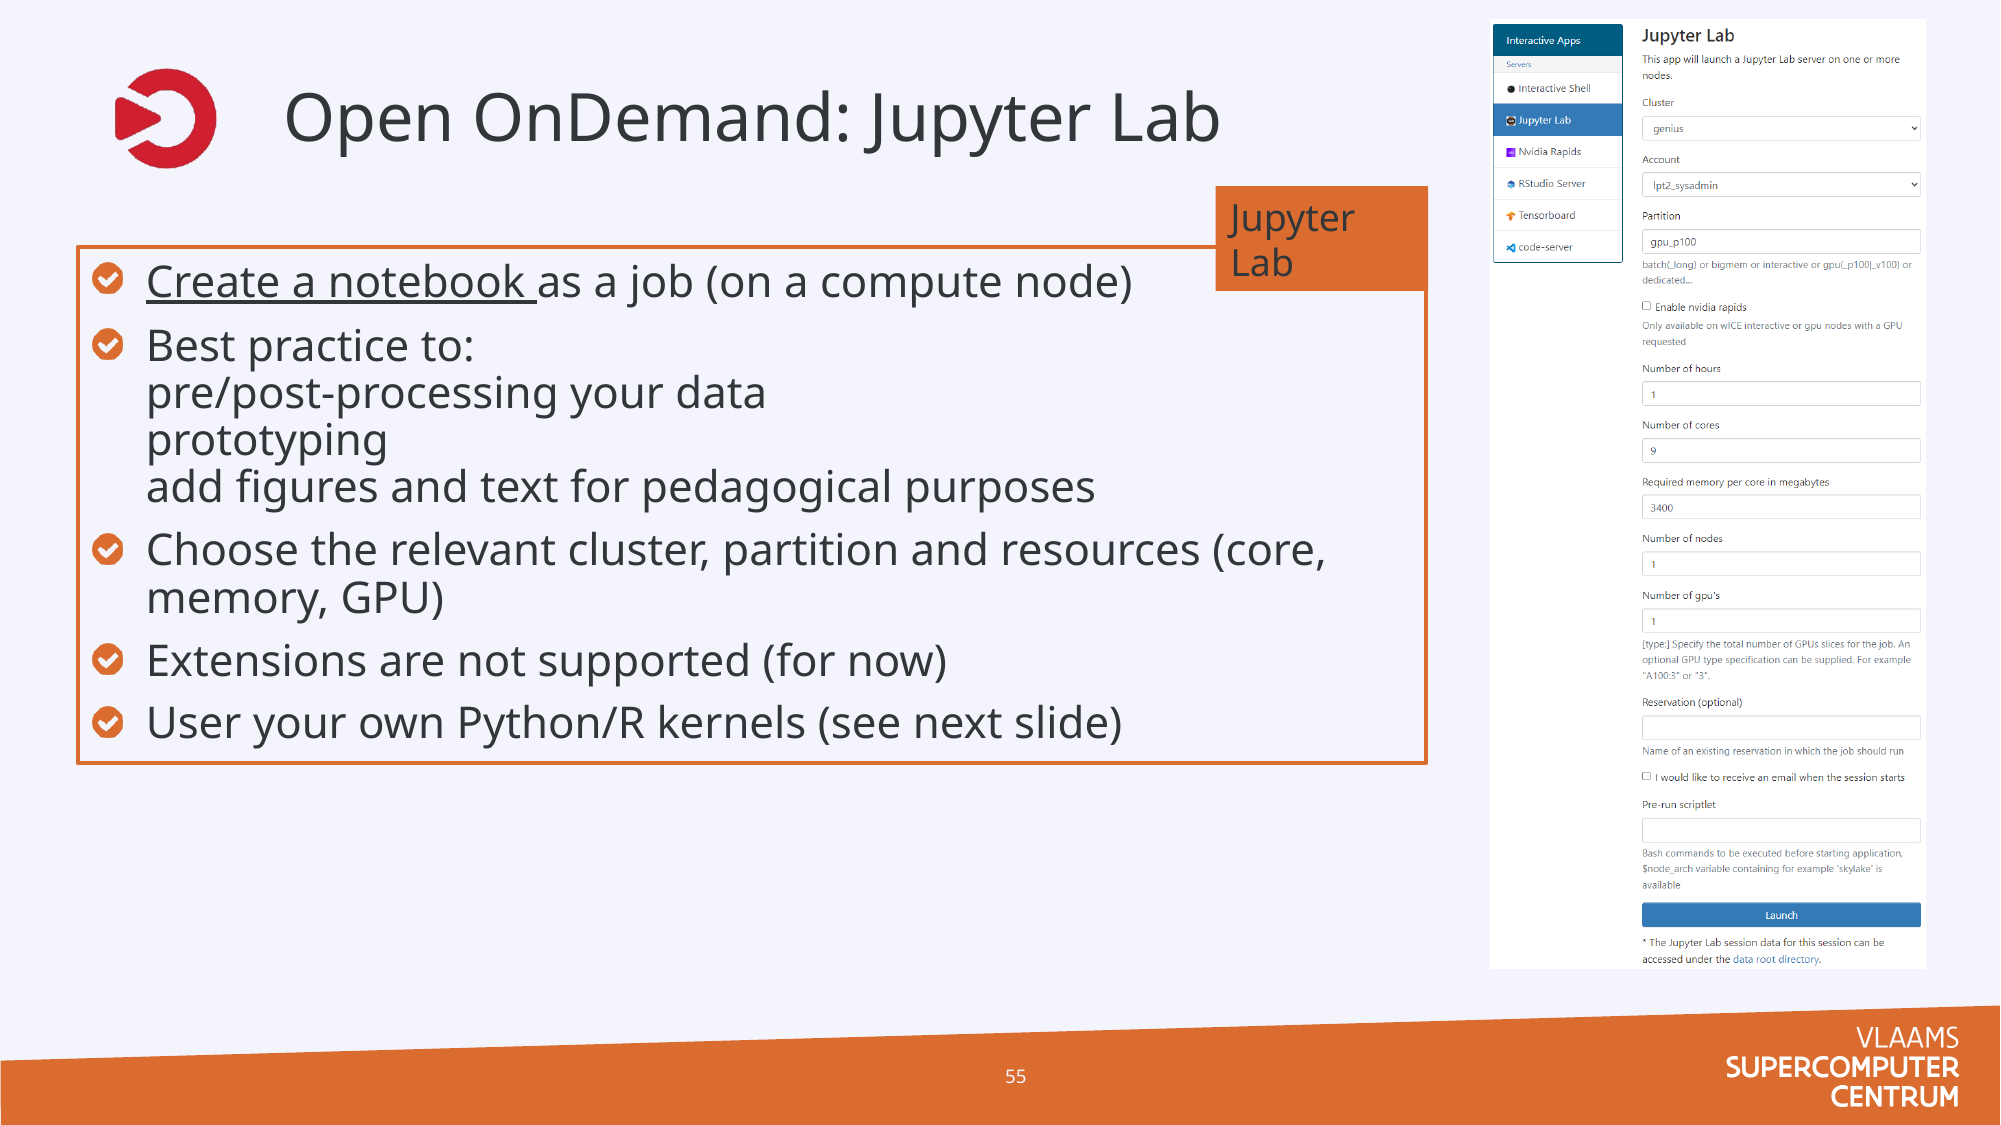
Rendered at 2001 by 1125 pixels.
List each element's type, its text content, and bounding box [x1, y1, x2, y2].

picture [1725, 1021, 1960, 1117]
text_box 55 [958, 1047, 1042, 1108]
text_box Open OnDemand: Jupyter Lab [118, 54, 1390, 185]
picture [102, 54, 230, 183]
picture [1490, 19, 1926, 969]
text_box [77, 186, 1429, 764]
